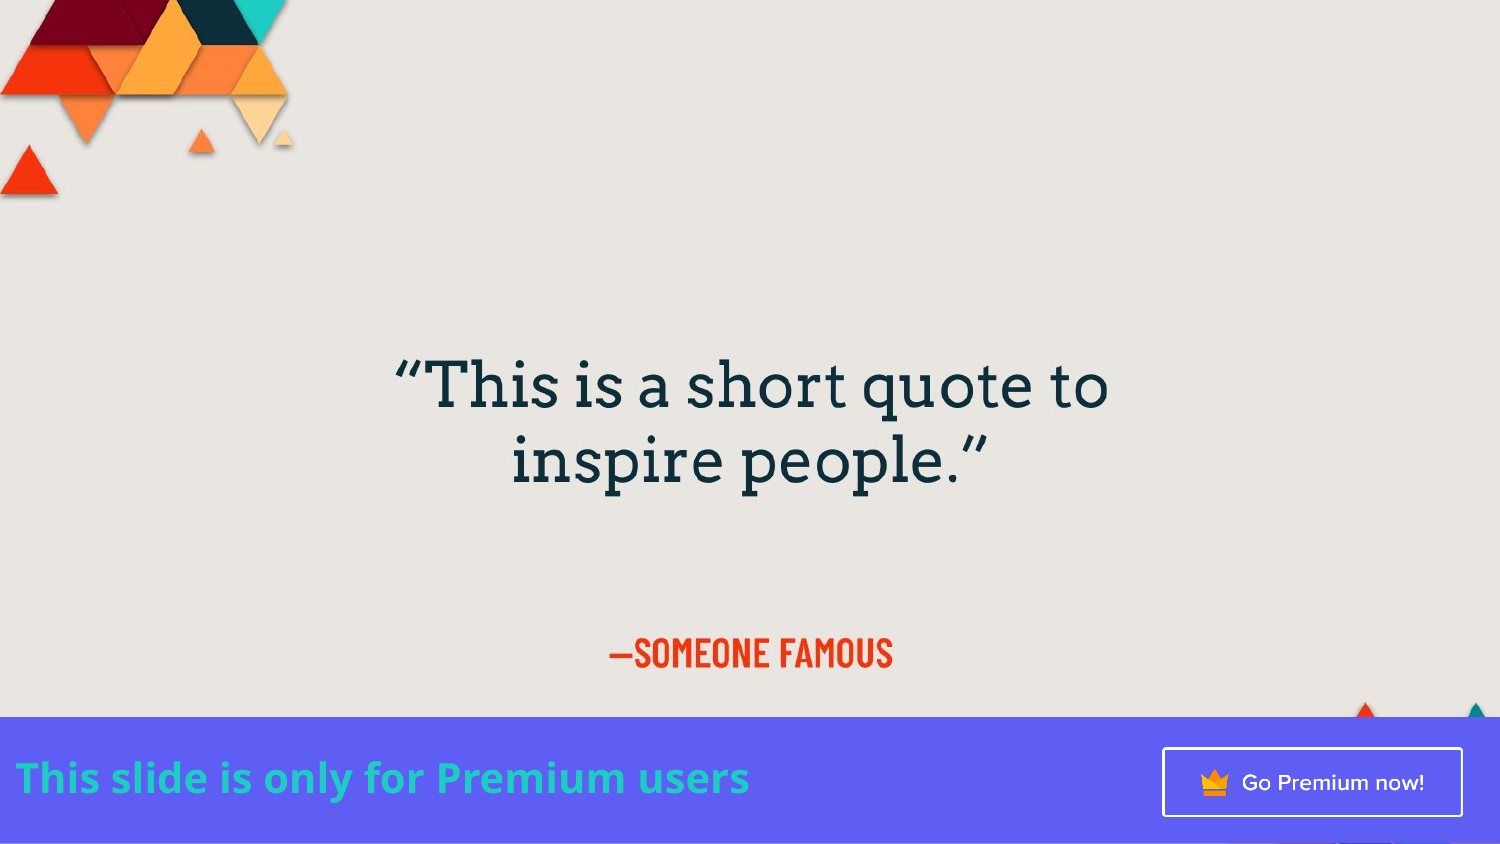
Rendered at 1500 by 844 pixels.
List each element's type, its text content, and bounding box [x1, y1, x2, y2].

picture [0, 0, 1500, 717]
text_box This slide is only for Premium users [0, 717, 1500, 844]
picture [1162, 747, 1463, 817]
